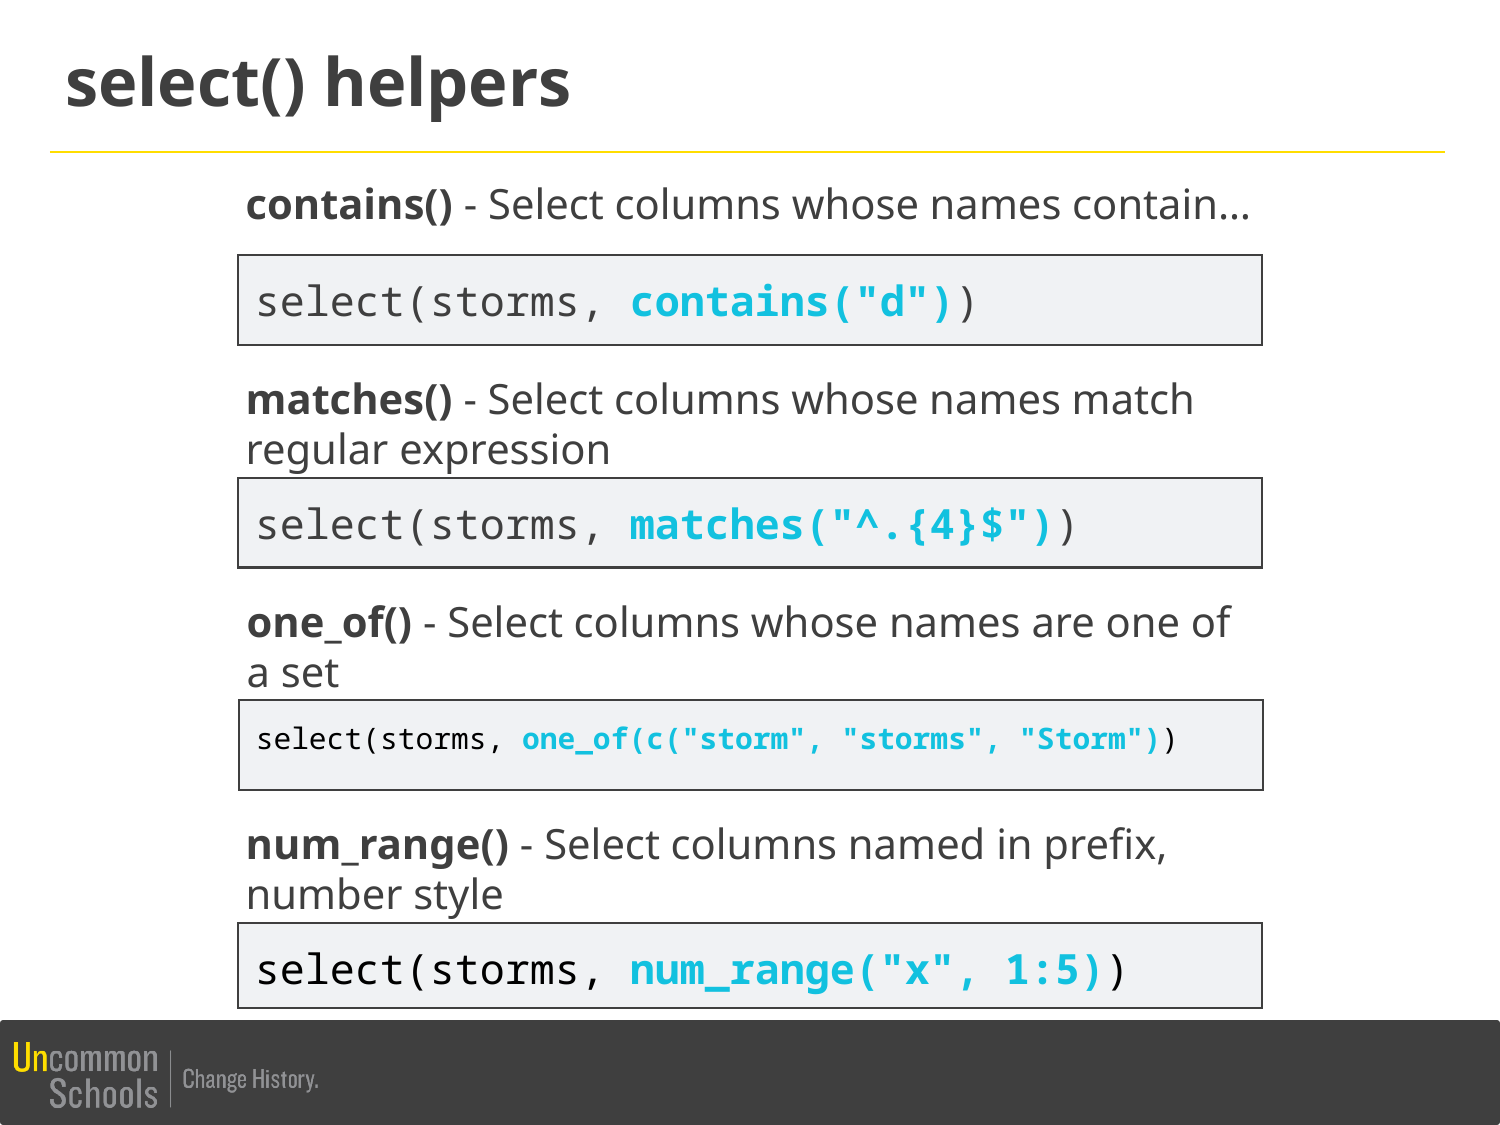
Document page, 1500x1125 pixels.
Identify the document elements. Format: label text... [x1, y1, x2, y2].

text_box select(storms, matches("^.{4}$")) [246, 489, 1217, 563]
text_box contains() - Select columns whose names contain… [237, 144, 1263, 255]
text_box matches() - Select columns whose names match regular expression [237, 364, 1263, 477]
text_box select(storms, num_range("x", 1:5)) [246, 934, 1217, 1008]
text_box select(storms, one_of(c("storm", "storms", "Storm")) [247, 711, 1218, 786]
text_box select(storms, contains("d")) [246, 266, 1217, 341]
text_box [237, 255, 1263, 346]
title select() helpers [50, 39, 1445, 120]
text_box [237, 477, 1263, 568]
picture [6, 1037, 325, 1113]
text_box one_of() - Select columns whose names are one of a set [238, 586, 1264, 700]
text_box num_range() - Select columns named in prefix, number style [237, 809, 1263, 922]
text_box [238, 700, 1264, 790]
text_box [237, 922, 1263, 1008]
